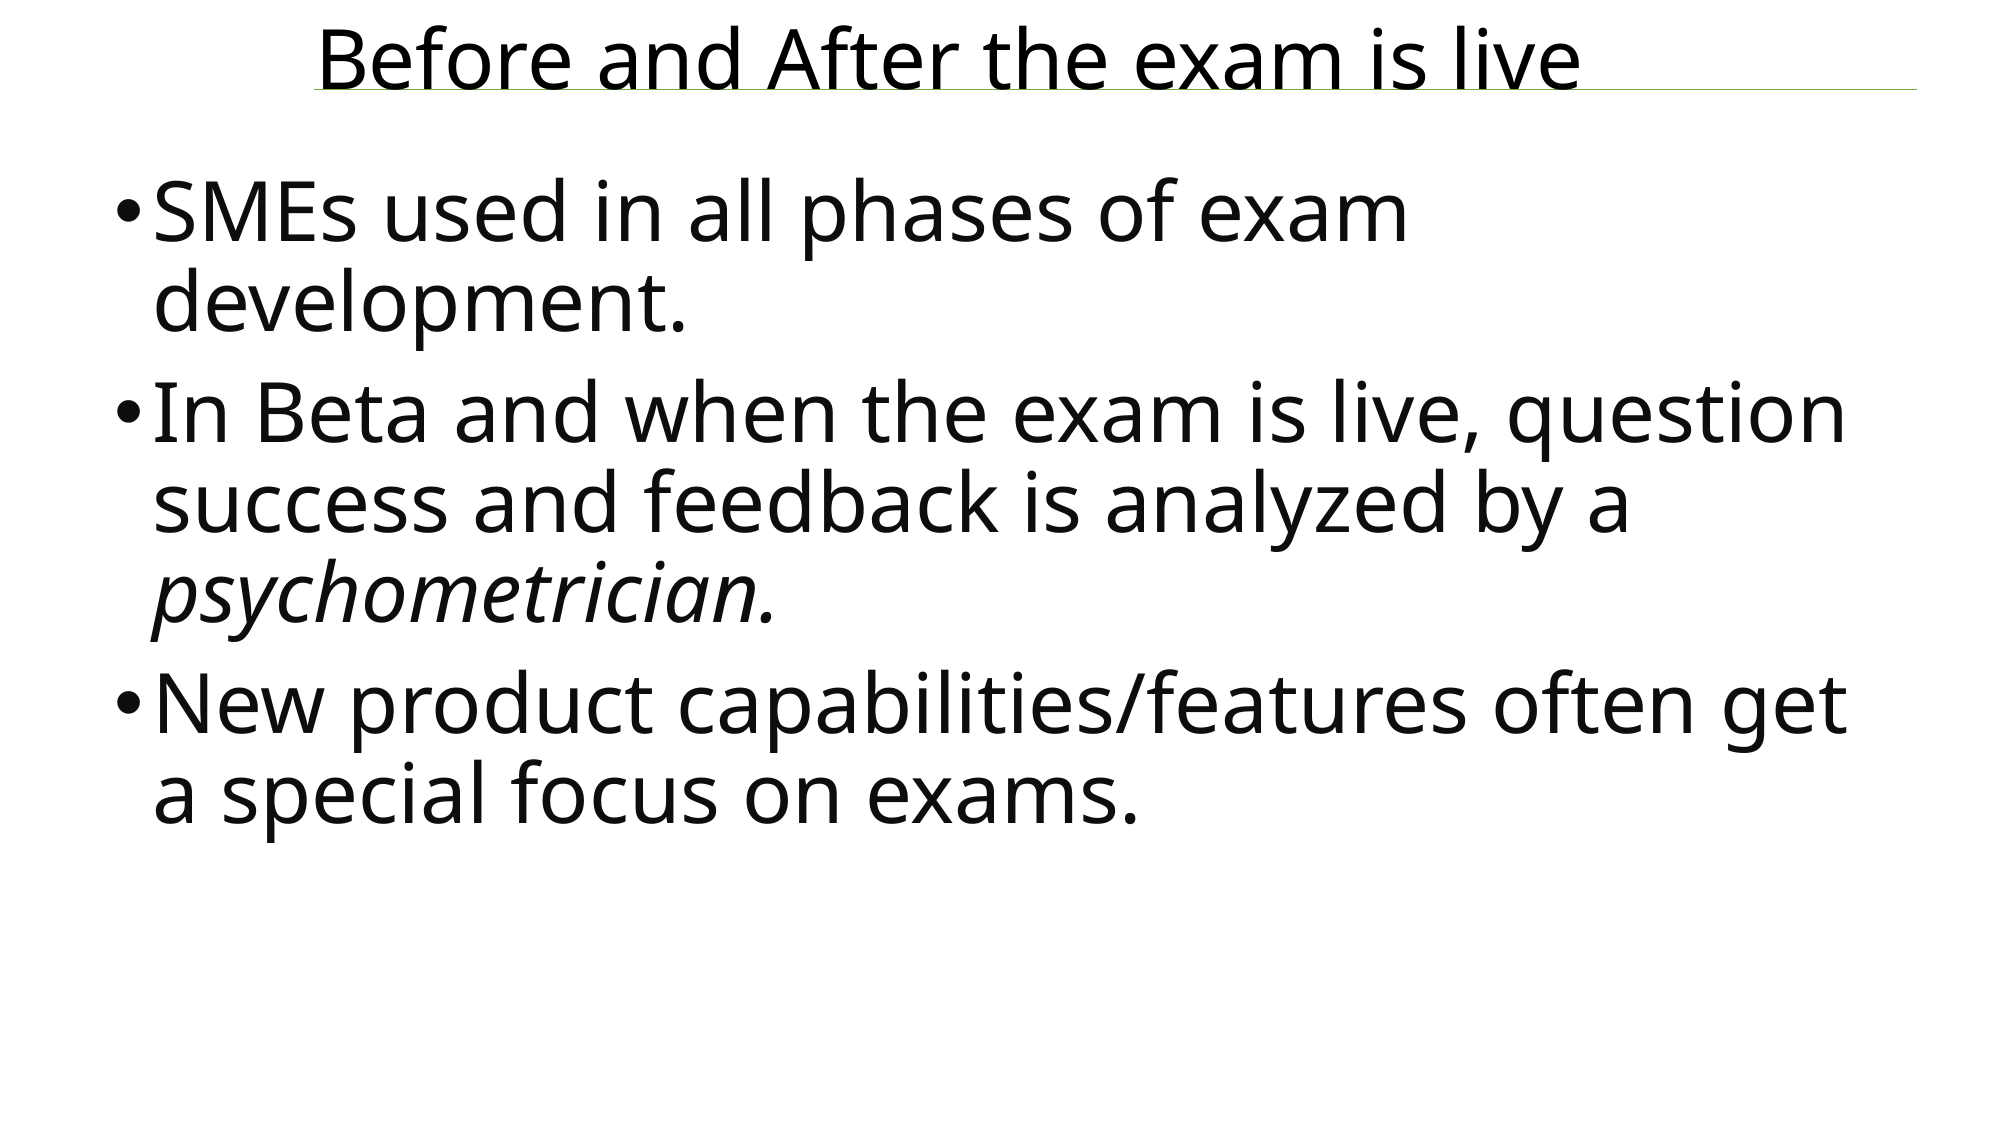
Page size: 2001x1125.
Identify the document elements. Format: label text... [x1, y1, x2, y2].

title Before and After the exam is live [300, 0, 1917, 125]
list SMEs used in all phases of exam development. In Beta and when the exam is live, question success and feedback is analyzed by a psychometrician. New product capabilities/features often get a special focus on exams. [99, 162, 1917, 1090]
